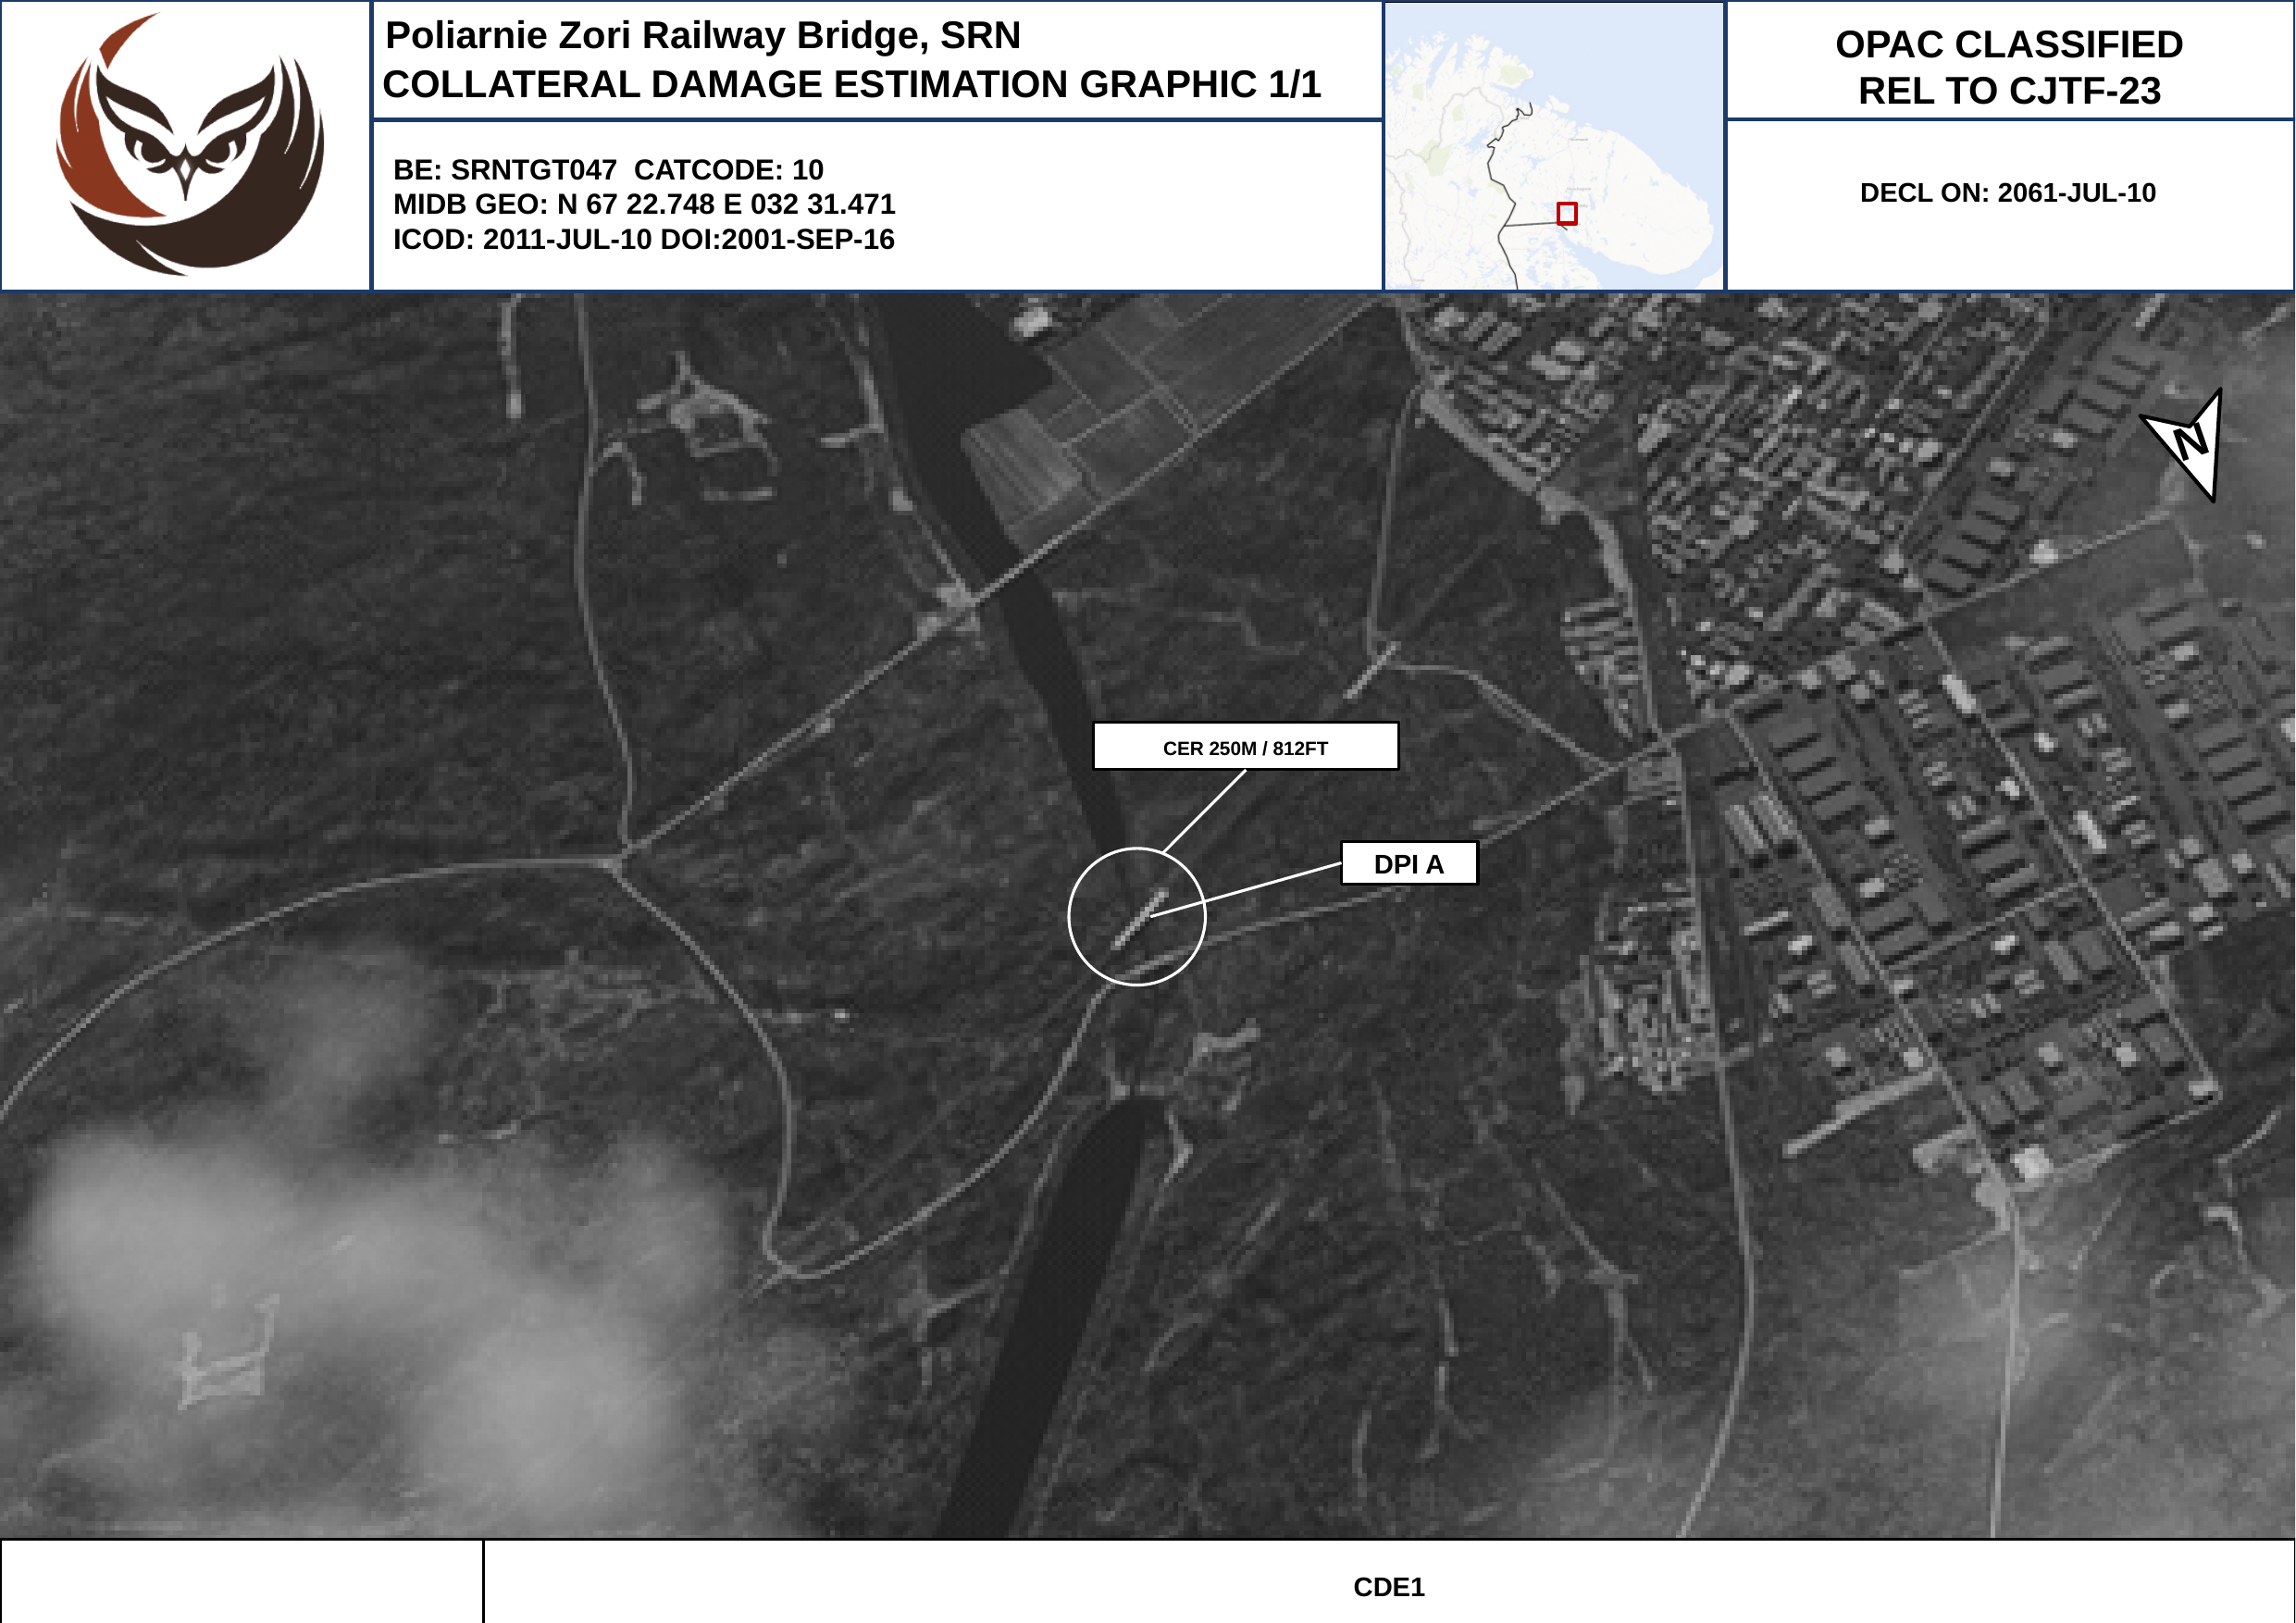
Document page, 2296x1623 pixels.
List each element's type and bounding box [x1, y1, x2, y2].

picture [0, 302, 2296, 1623]
text_box [0, 0, 2296, 302]
text_box [1150, 841, 1479, 917]
text_box [1093, 722, 1399, 855]
text_box [2154, 399, 2240, 505]
